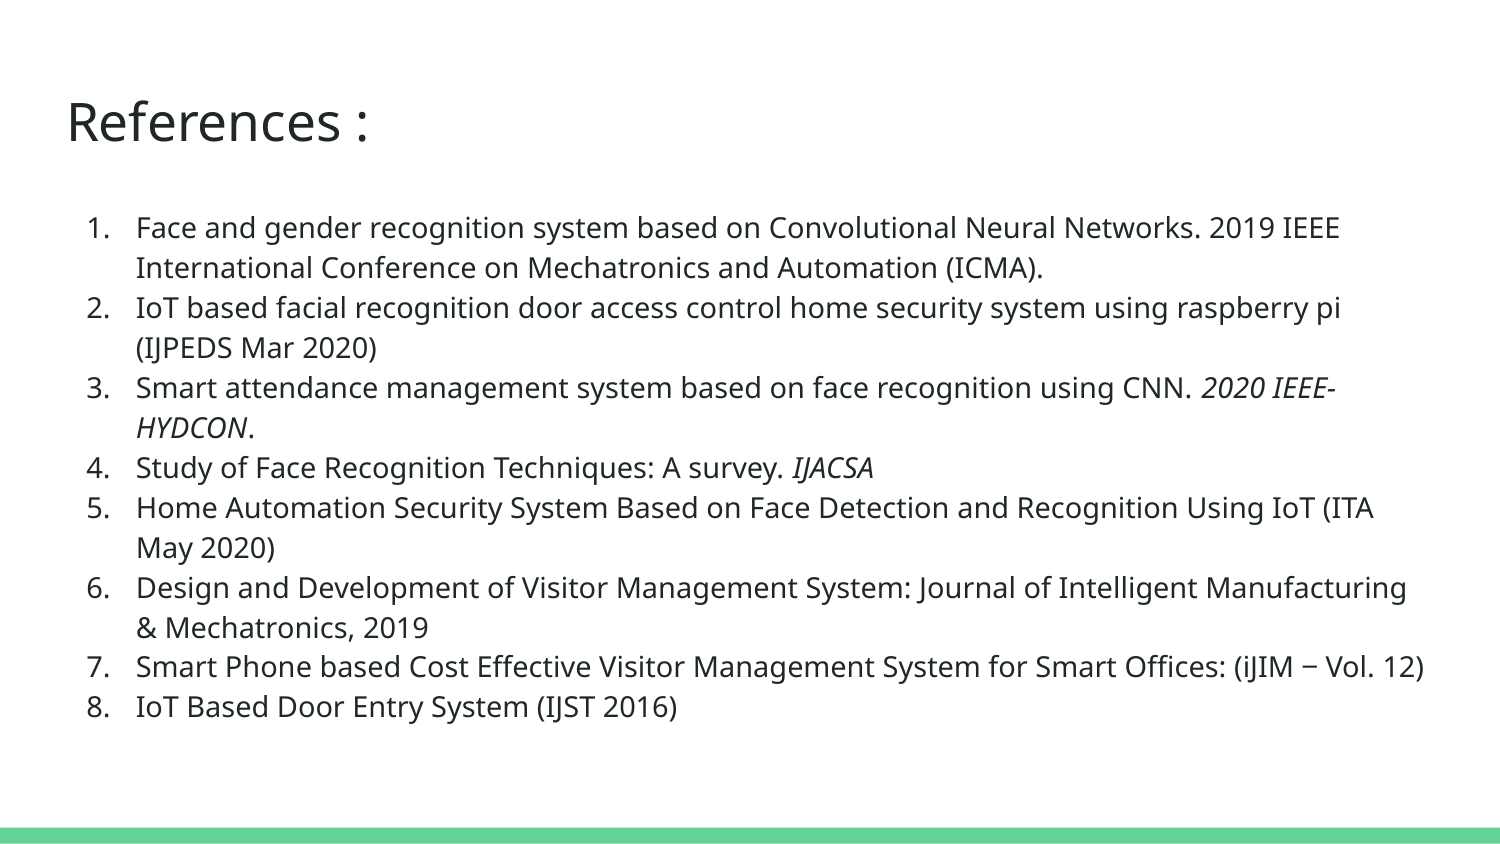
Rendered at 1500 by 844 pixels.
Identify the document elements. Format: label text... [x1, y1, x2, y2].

title References : [51, 72, 1449, 167]
list Face and gender recognition system based on Convolutional Neural Networks. 2019 IEEE International Conference on Mechatronics and Automation (ICMA). IoT based facial recognition door access control home security system using raspberry pi (IJPEDS Mar 2020) Smart attendance management system based on face recognition using CNN. 2020 IEEE-HYDCON. Study of Face Recognition Techniques: A survey. IJACSA Home Automation Security System Based on Face Detection and Recognition Using IoT (ITA May 2020) Design and Development of Visitor Management System: Journal of Intelligent Manufacturing & Mechatronics, 2019 Smart Phone based Cost Effective Visitor Management System for Smart Offices: (iJIM ‒ Vol. 12) IoT Based Door Entry System (IJST 2016) [51, 189, 1449, 750]
